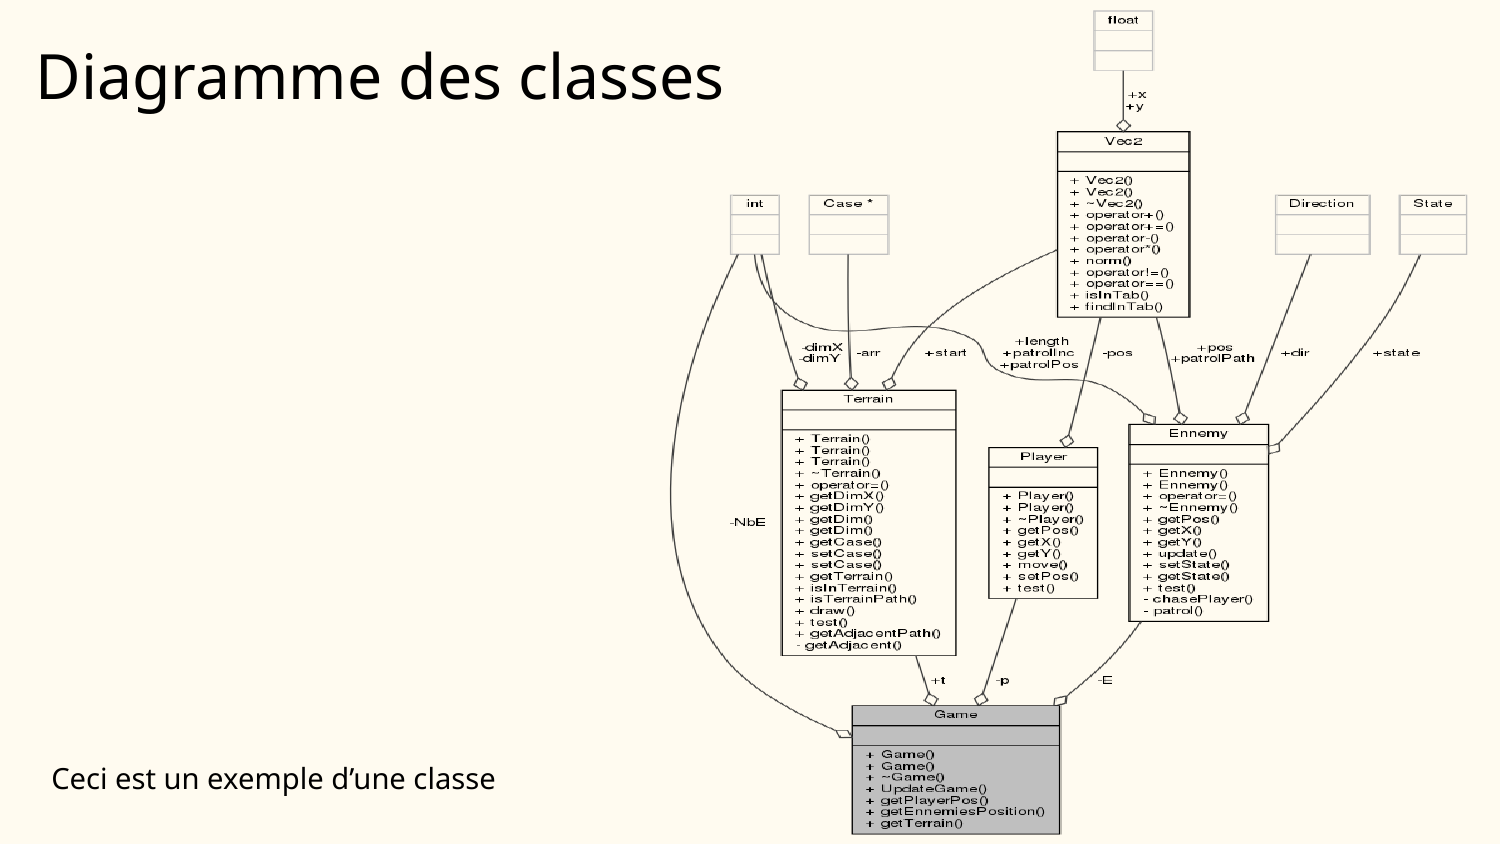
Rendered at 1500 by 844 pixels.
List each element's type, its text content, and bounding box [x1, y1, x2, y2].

title Diagramme des classes [20, 21, 658, 123]
picture [664, 6, 1474, 838]
text_box Ceci est un exemple d’une classe [36, 745, 658, 812]
